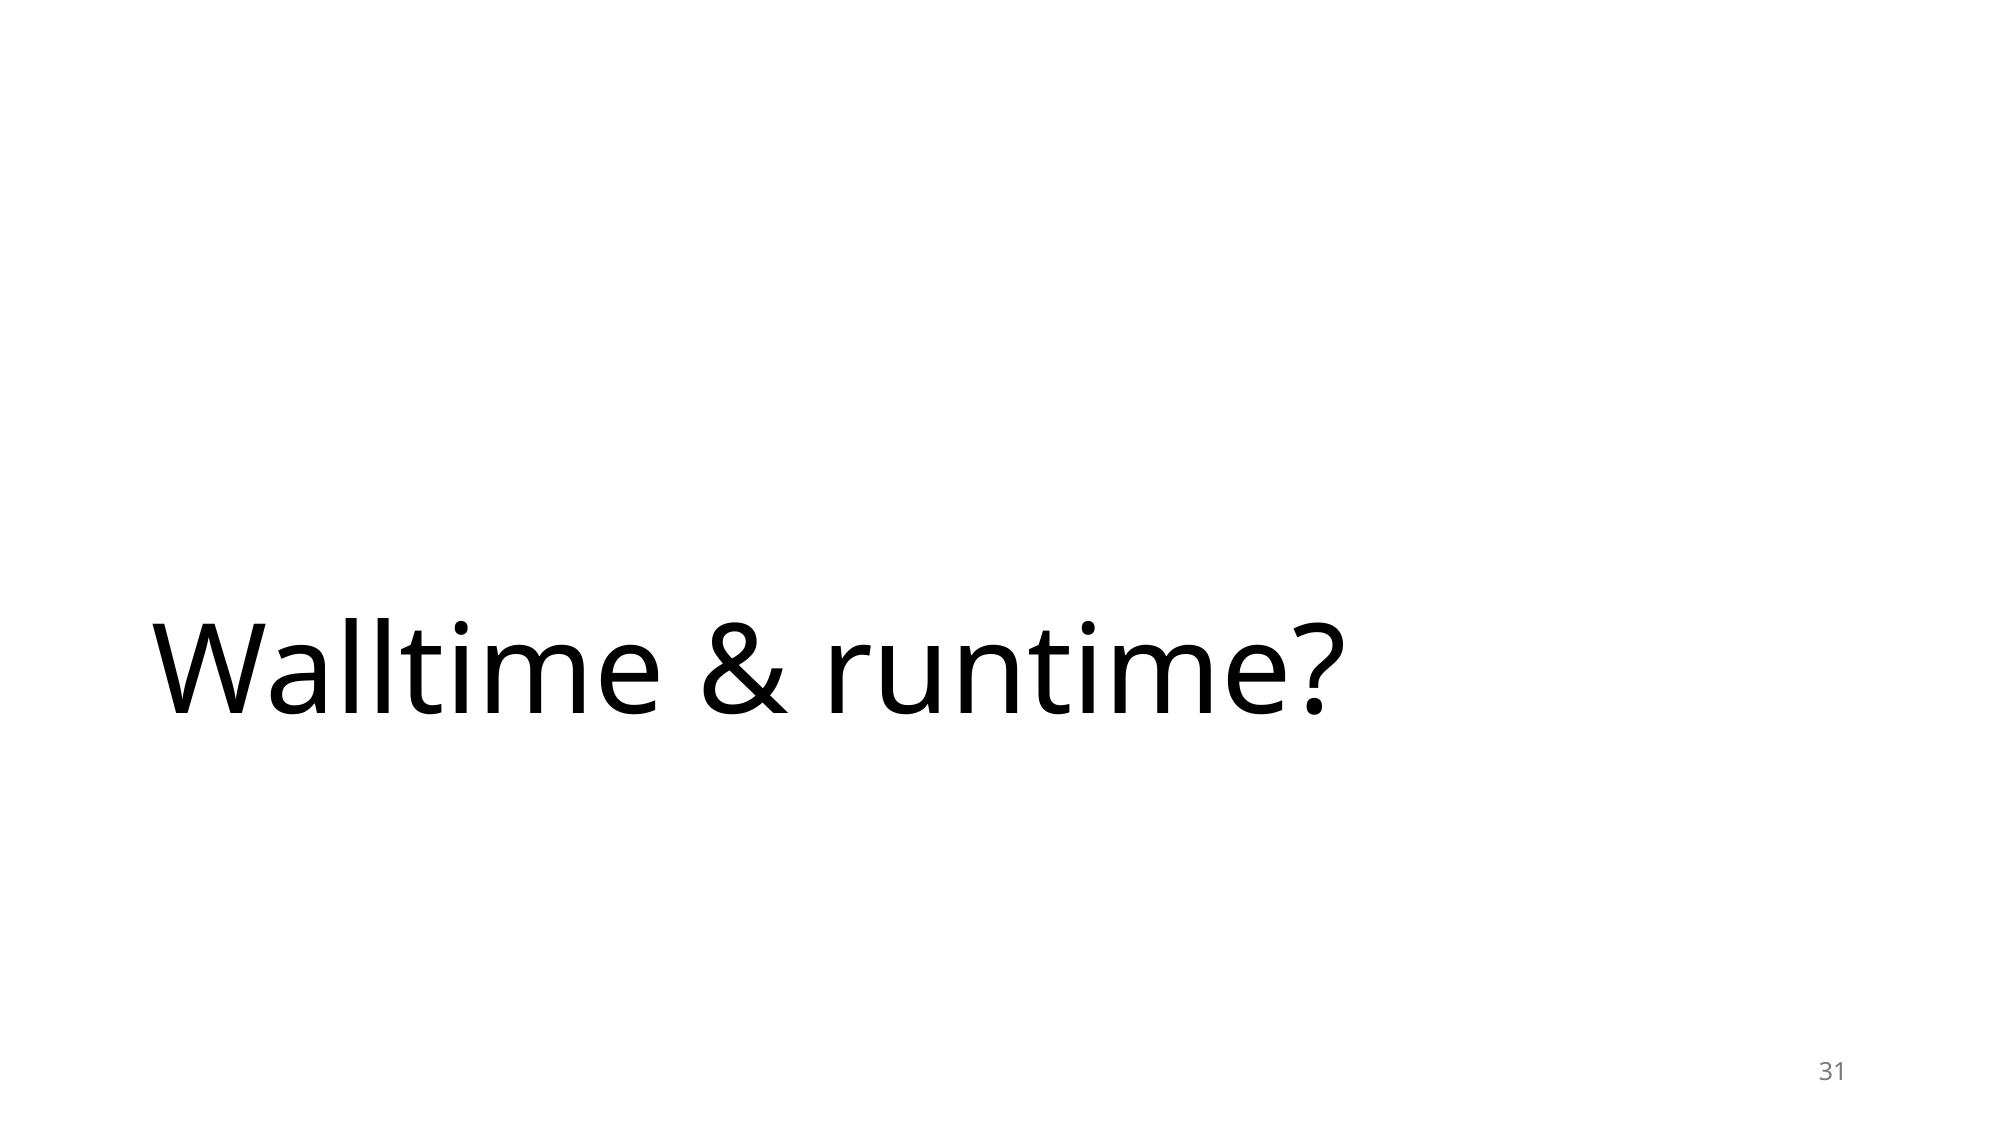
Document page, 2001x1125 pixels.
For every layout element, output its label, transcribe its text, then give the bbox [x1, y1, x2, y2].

slide_number 31 [1412, 1042, 1863, 1103]
title Walltime & runtime? [136, 280, 1862, 749]
